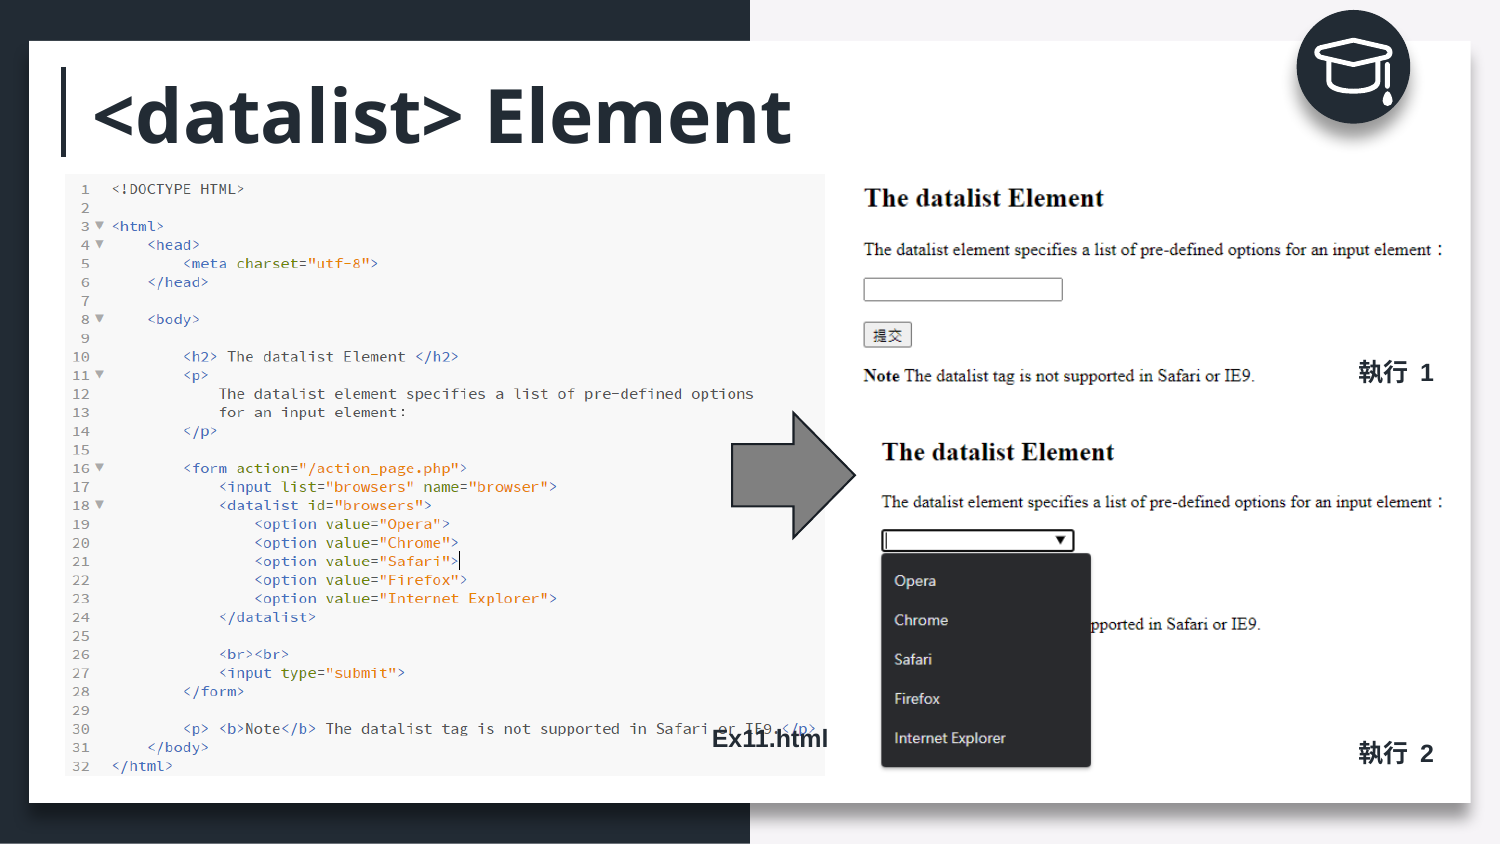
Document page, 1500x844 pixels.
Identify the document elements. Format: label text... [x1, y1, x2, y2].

text_box [845, 463, 857, 487]
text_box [65, 174, 845, 776]
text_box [858, 174, 1448, 395]
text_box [877, 433, 1448, 776]
text_box <datalist> Element [78, 61, 809, 167]
